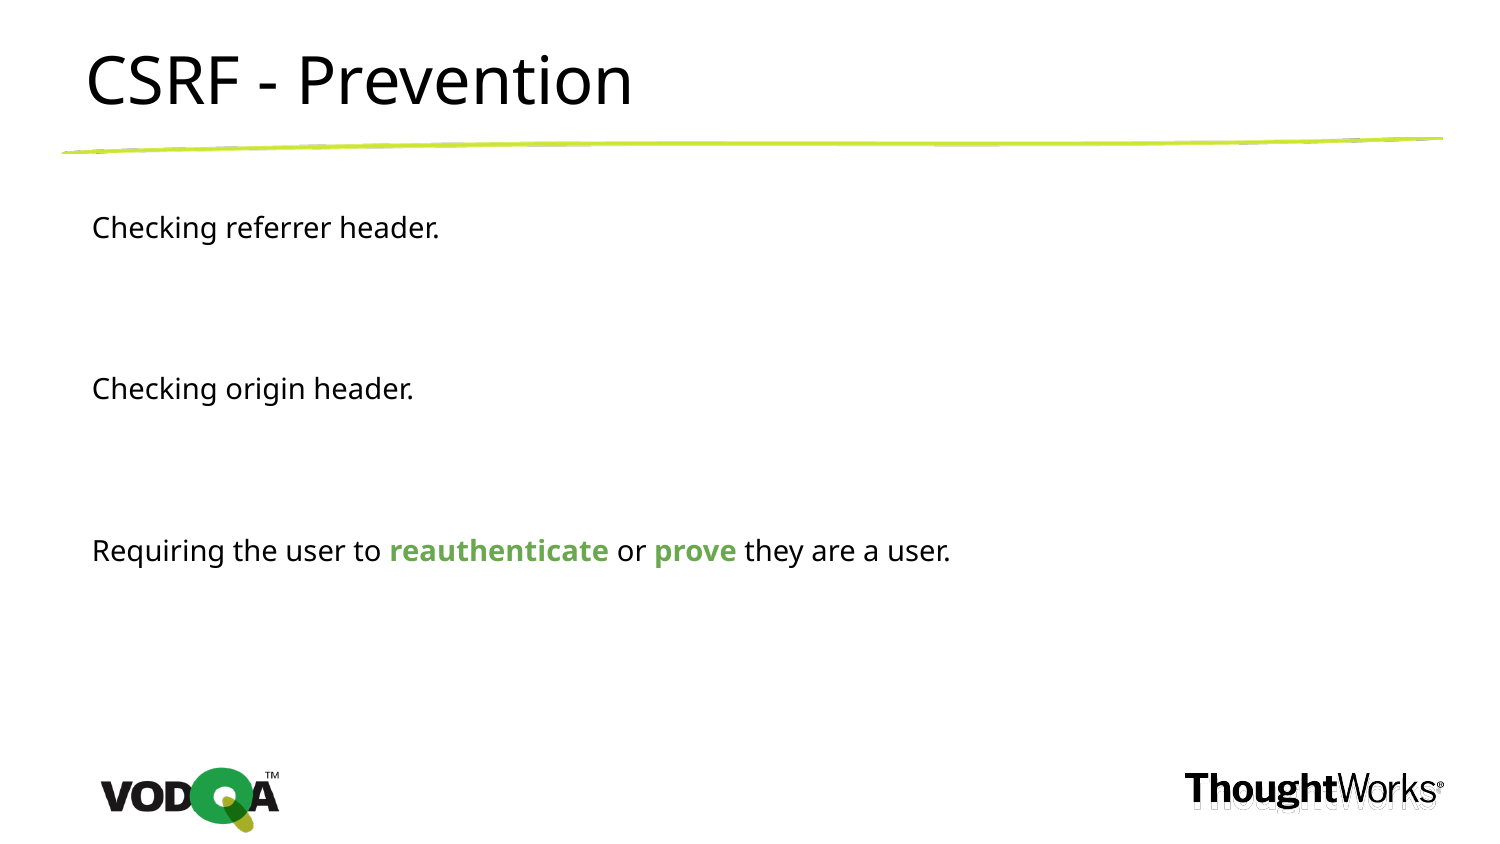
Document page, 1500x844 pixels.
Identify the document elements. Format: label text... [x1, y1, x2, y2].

picture [97, 765, 304, 835]
picture [61, 137, 70, 154]
text_box CSRF - Prevention [70, 35, 1500, 214]
text_box Checking referrer header. Checking origin header. Requiring the user to reauthenticate or prove they are a user. [76, 193, 1454, 698]
picture [1185, 773, 1444, 814]
